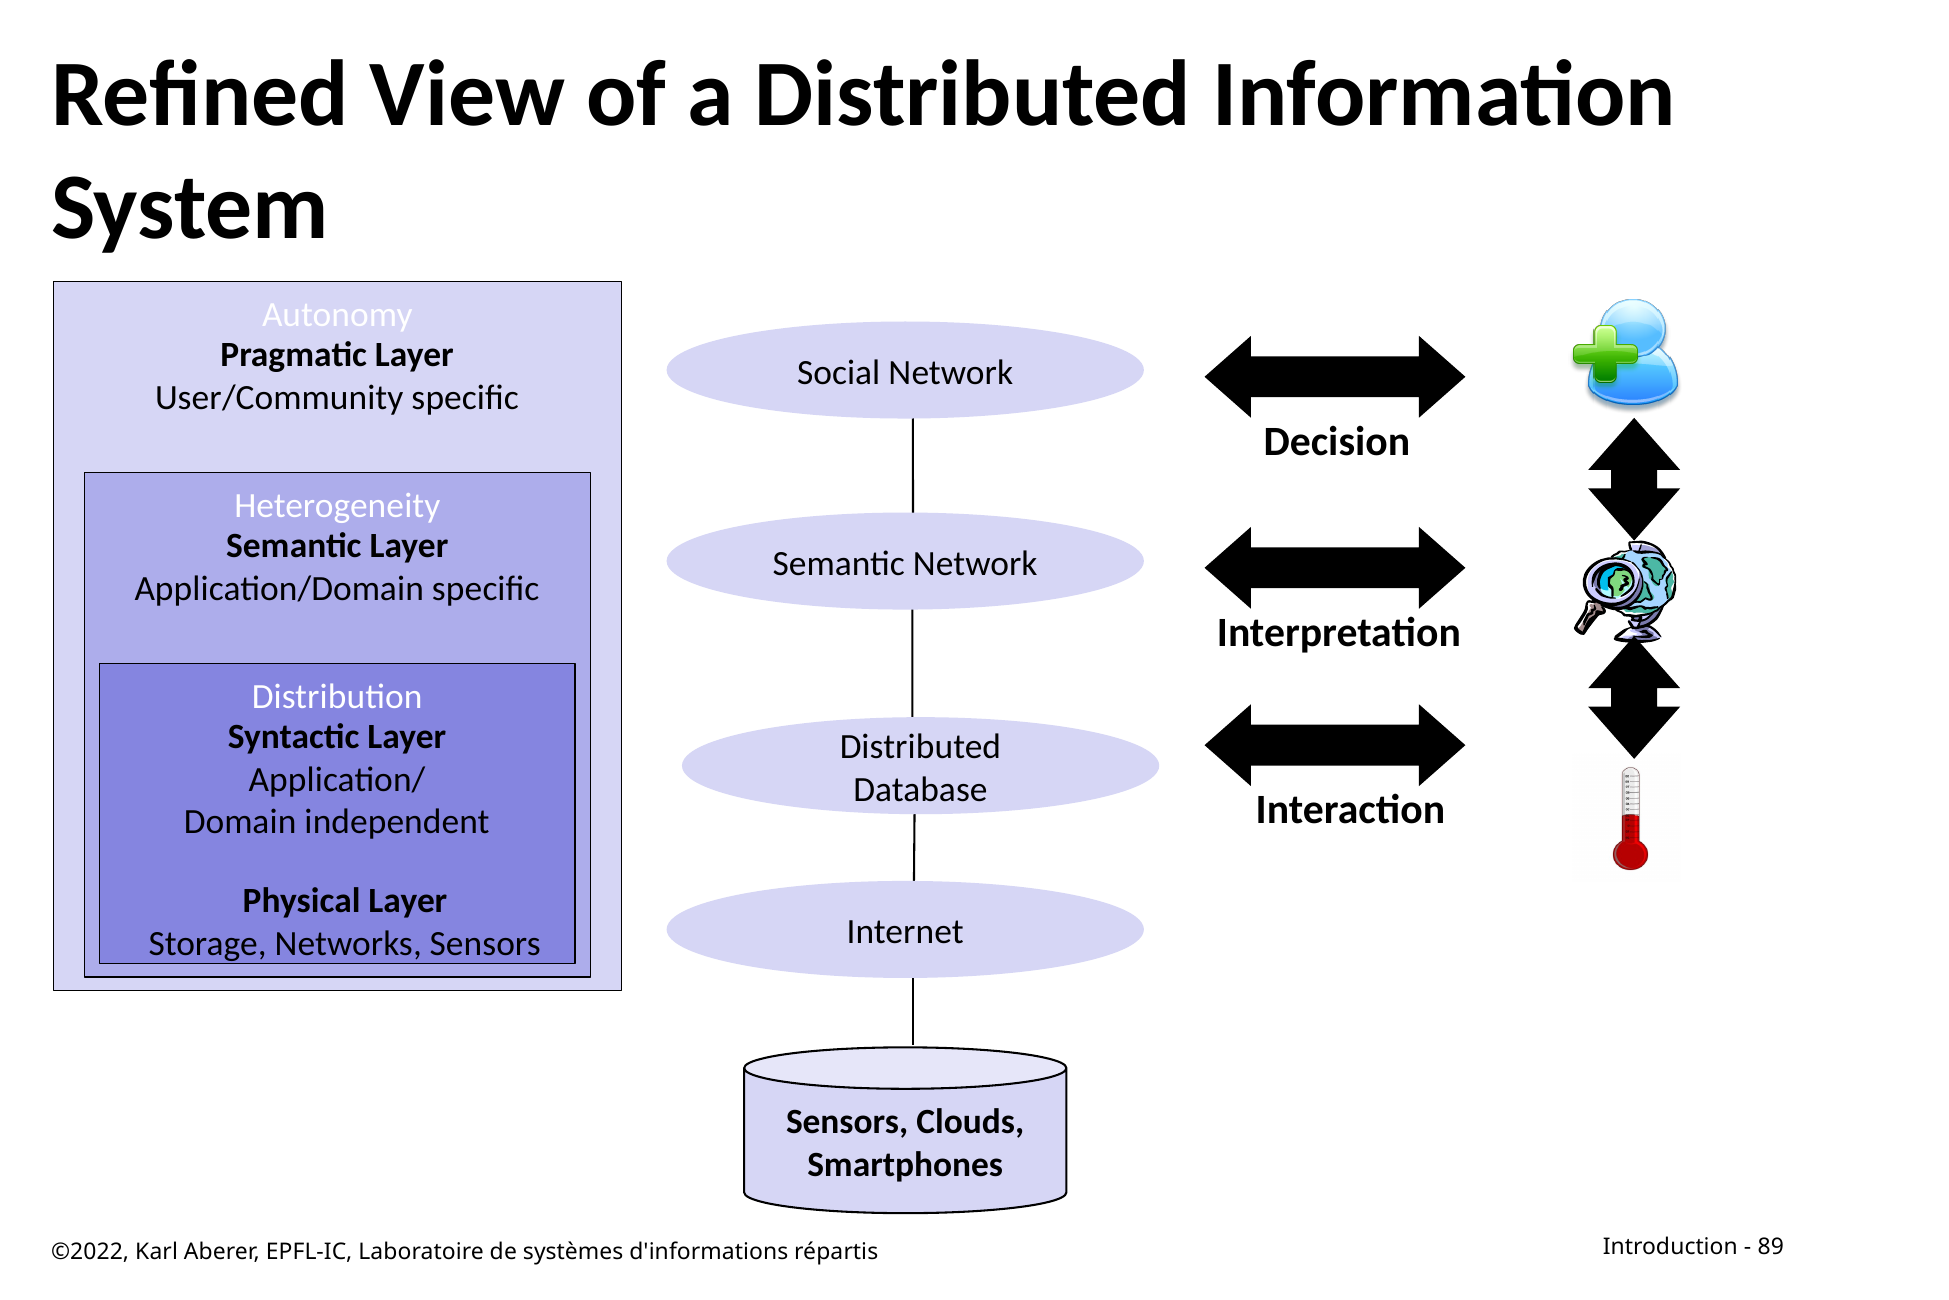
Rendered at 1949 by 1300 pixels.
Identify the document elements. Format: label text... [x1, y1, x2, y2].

text_box Autonomy [53, 281, 622, 991]
title Refined View of a Distributed Information System [32, 57, 1803, 232]
text_box Semantic Layer Application/Domain specific [115, 513, 559, 617]
text_box [1204, 526, 1466, 595]
text_box Semantic Network [667, 513, 1144, 609]
text_box [1204, 704, 1466, 773]
text_box Decision [1244, 404, 1430, 473]
text_box Social Network [667, 322, 1144, 418]
text_box Pragmatic Layer User/Community specific [136, 322, 538, 426]
text_box Sensors, Clouds, Smartphones [744, 1047, 1067, 1214]
text_box Interpretation [1198, 595, 1480, 664]
picture [1557, 294, 1696, 418]
text_box Distribution [99, 663, 576, 964]
text_box Physical Layer Storage, Networks, Sensors [129, 867, 561, 972]
text_box Interaction [1236, 772, 1464, 842]
picture [1572, 752, 1681, 882]
text_box Syntactic Layer Application/ Domain independent [165, 704, 509, 851]
picture [1572, 540, 1677, 645]
text_box Distributed Database [682, 717, 1159, 814]
text_box [1204, 335, 1466, 412]
text_box Internet [667, 881, 1144, 978]
text_box [1588, 653, 1681, 751]
footer ©2022, Karl Aberer, EPFL-IC, Laboratoire de systèmes d'informations répartis [32, 1227, 1284, 1271]
text_box [1588, 427, 1681, 538]
text_box Heterogeneity [84, 472, 591, 978]
